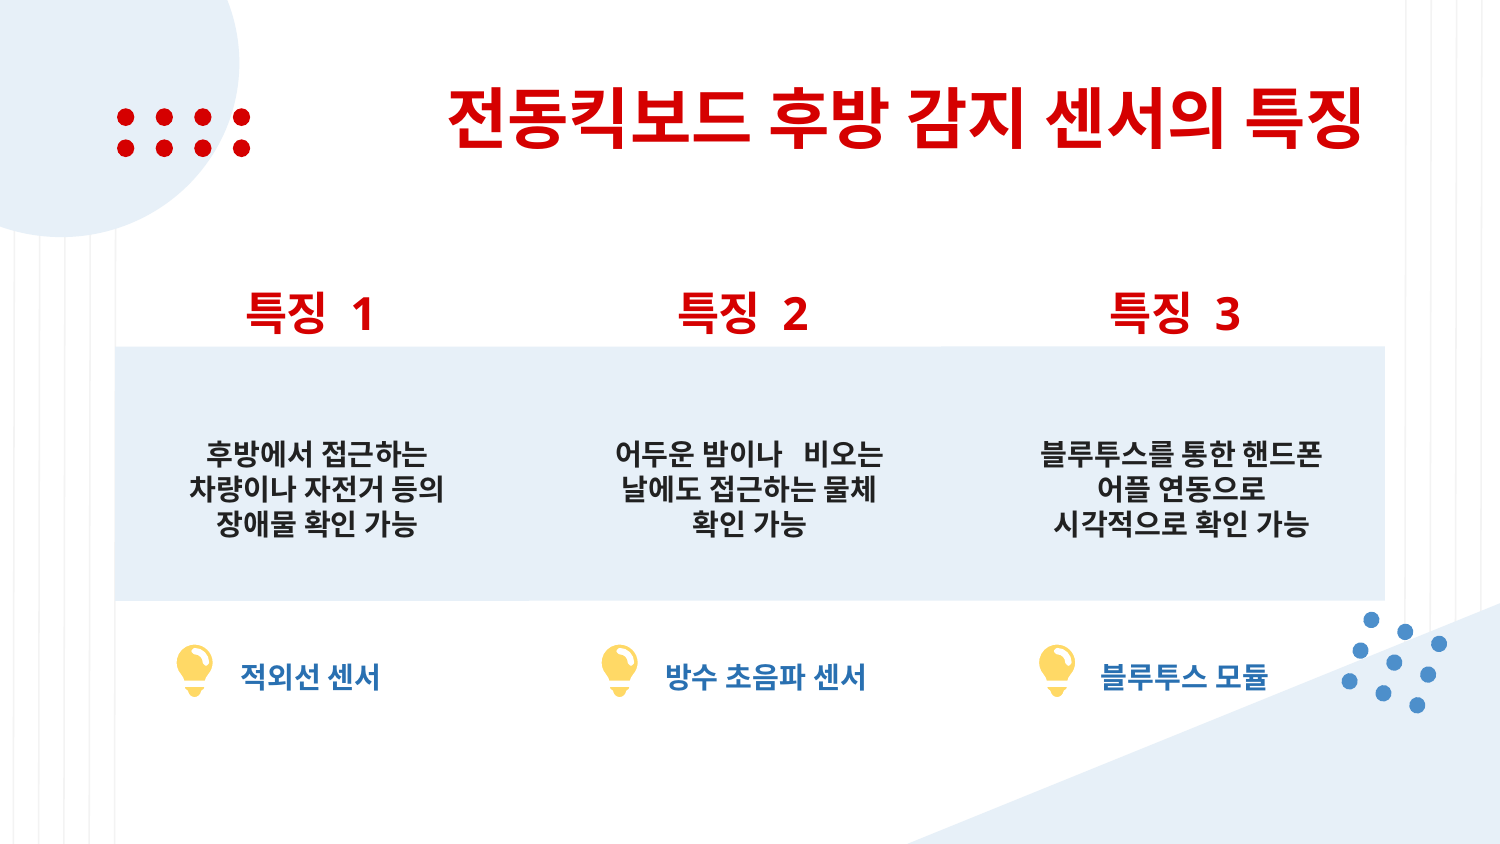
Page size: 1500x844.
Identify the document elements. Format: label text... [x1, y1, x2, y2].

subtitle 방수 초음파 센서 [637, 638, 895, 708]
subtitle 적외선 센서 [193, 638, 429, 719]
subtitle 특징 1 [160, 269, 461, 333]
subtitle 블루투스를 통한 핸드폰 어플 연동으로 시각적으로 확인 가능 [1025, 390, 1340, 558]
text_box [1028, 642, 1086, 699]
text_box [115, 346, 1385, 601]
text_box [591, 642, 648, 699]
subtitle 특징 2 [592, 269, 893, 333]
subtitle 어두운 밤이나 비오는 날에도 접근하는 물체 확인 가능 [592, 390, 908, 558]
subtitle 후방에서 접근하는 차량이나 자전거 등의 장애물 확인 가능 [160, 390, 475, 558]
title 전동킥보드 후방 감지 센서의 특징 [161, 62, 1383, 152]
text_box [166, 642, 223, 699]
subtitle 특징 3 [1025, 269, 1326, 333]
subtitle 블루투스 모듈 [1070, 638, 1301, 702]
